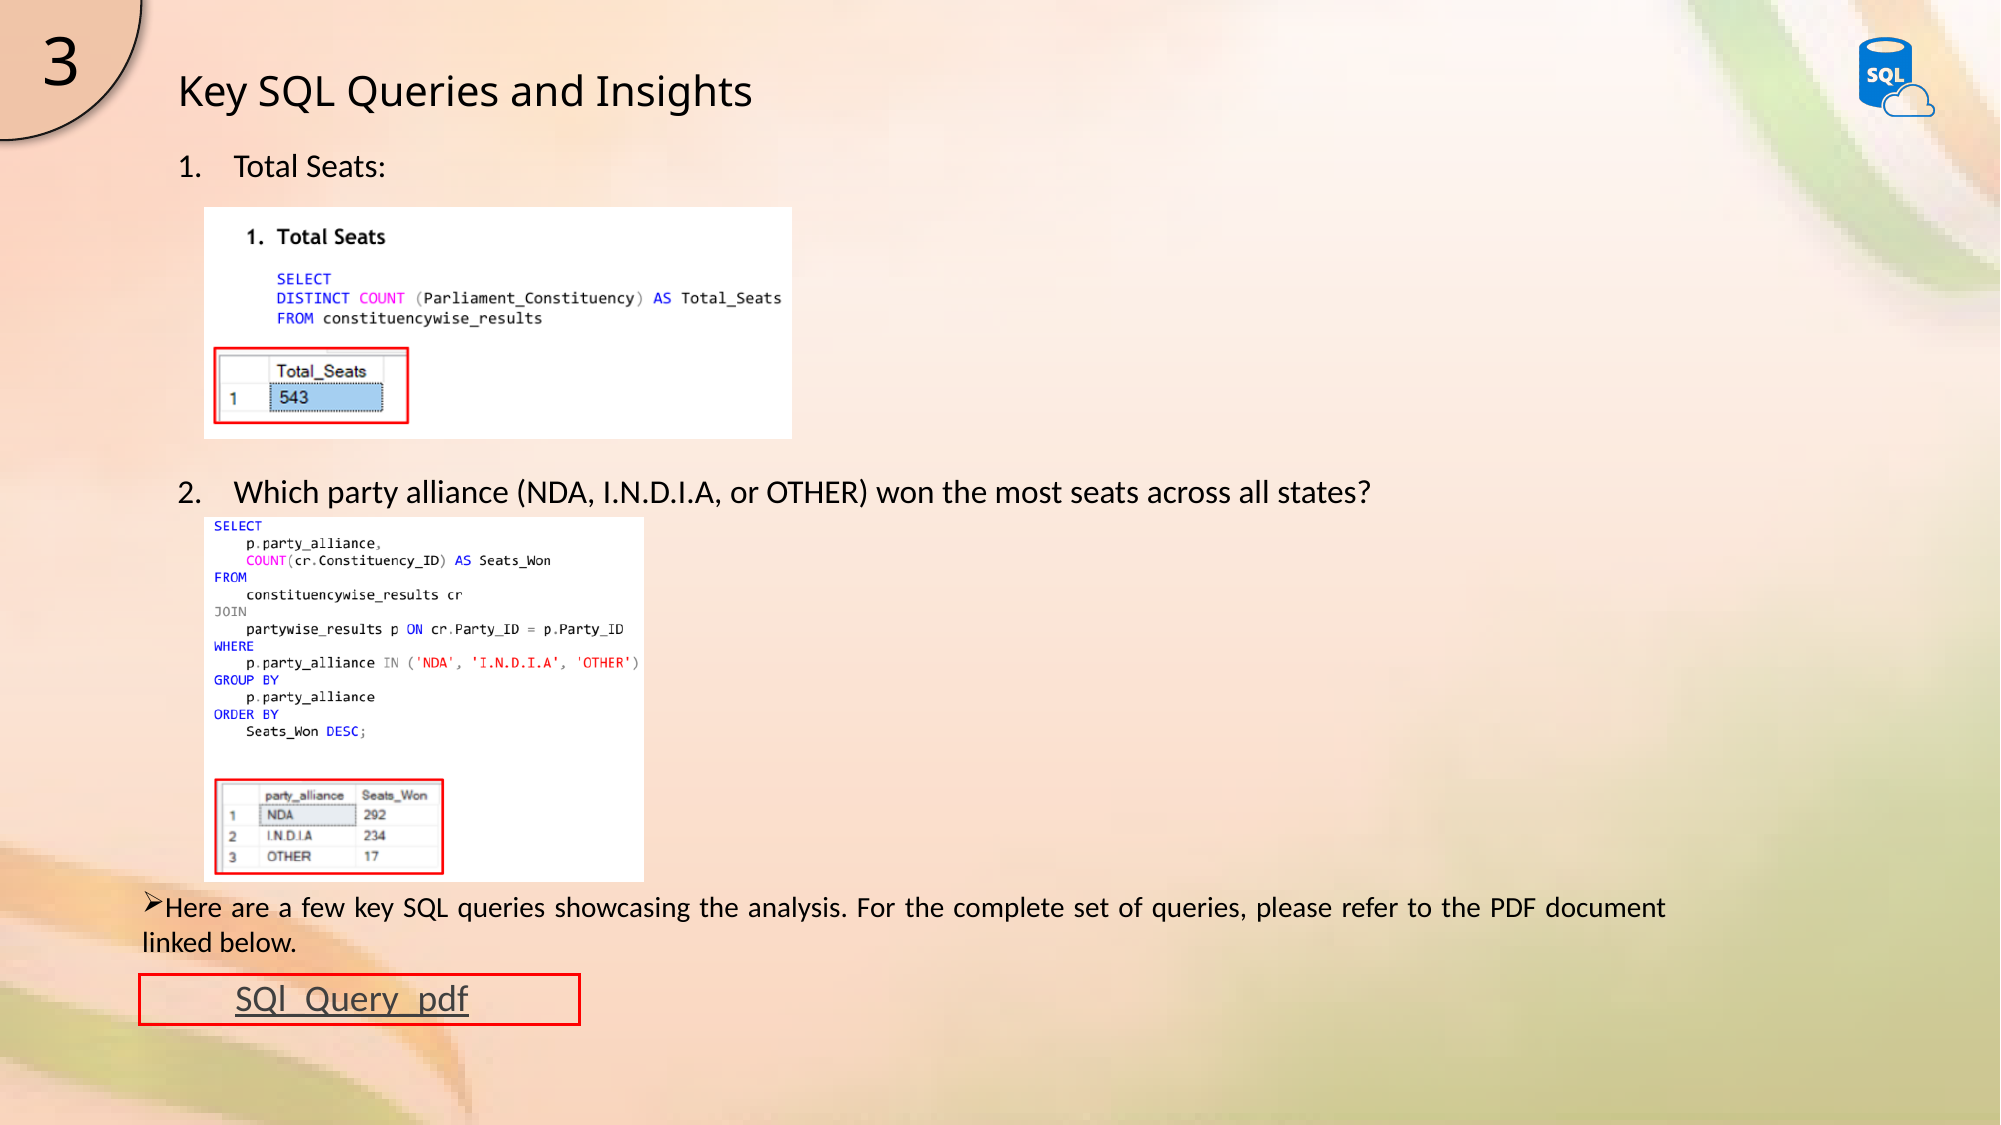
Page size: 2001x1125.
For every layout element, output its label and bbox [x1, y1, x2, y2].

picture [204, 517, 644, 882]
picture [204, 207, 792, 439]
picture [1857, 37, 1937, 117]
list [0, 0, 2000, 1125]
